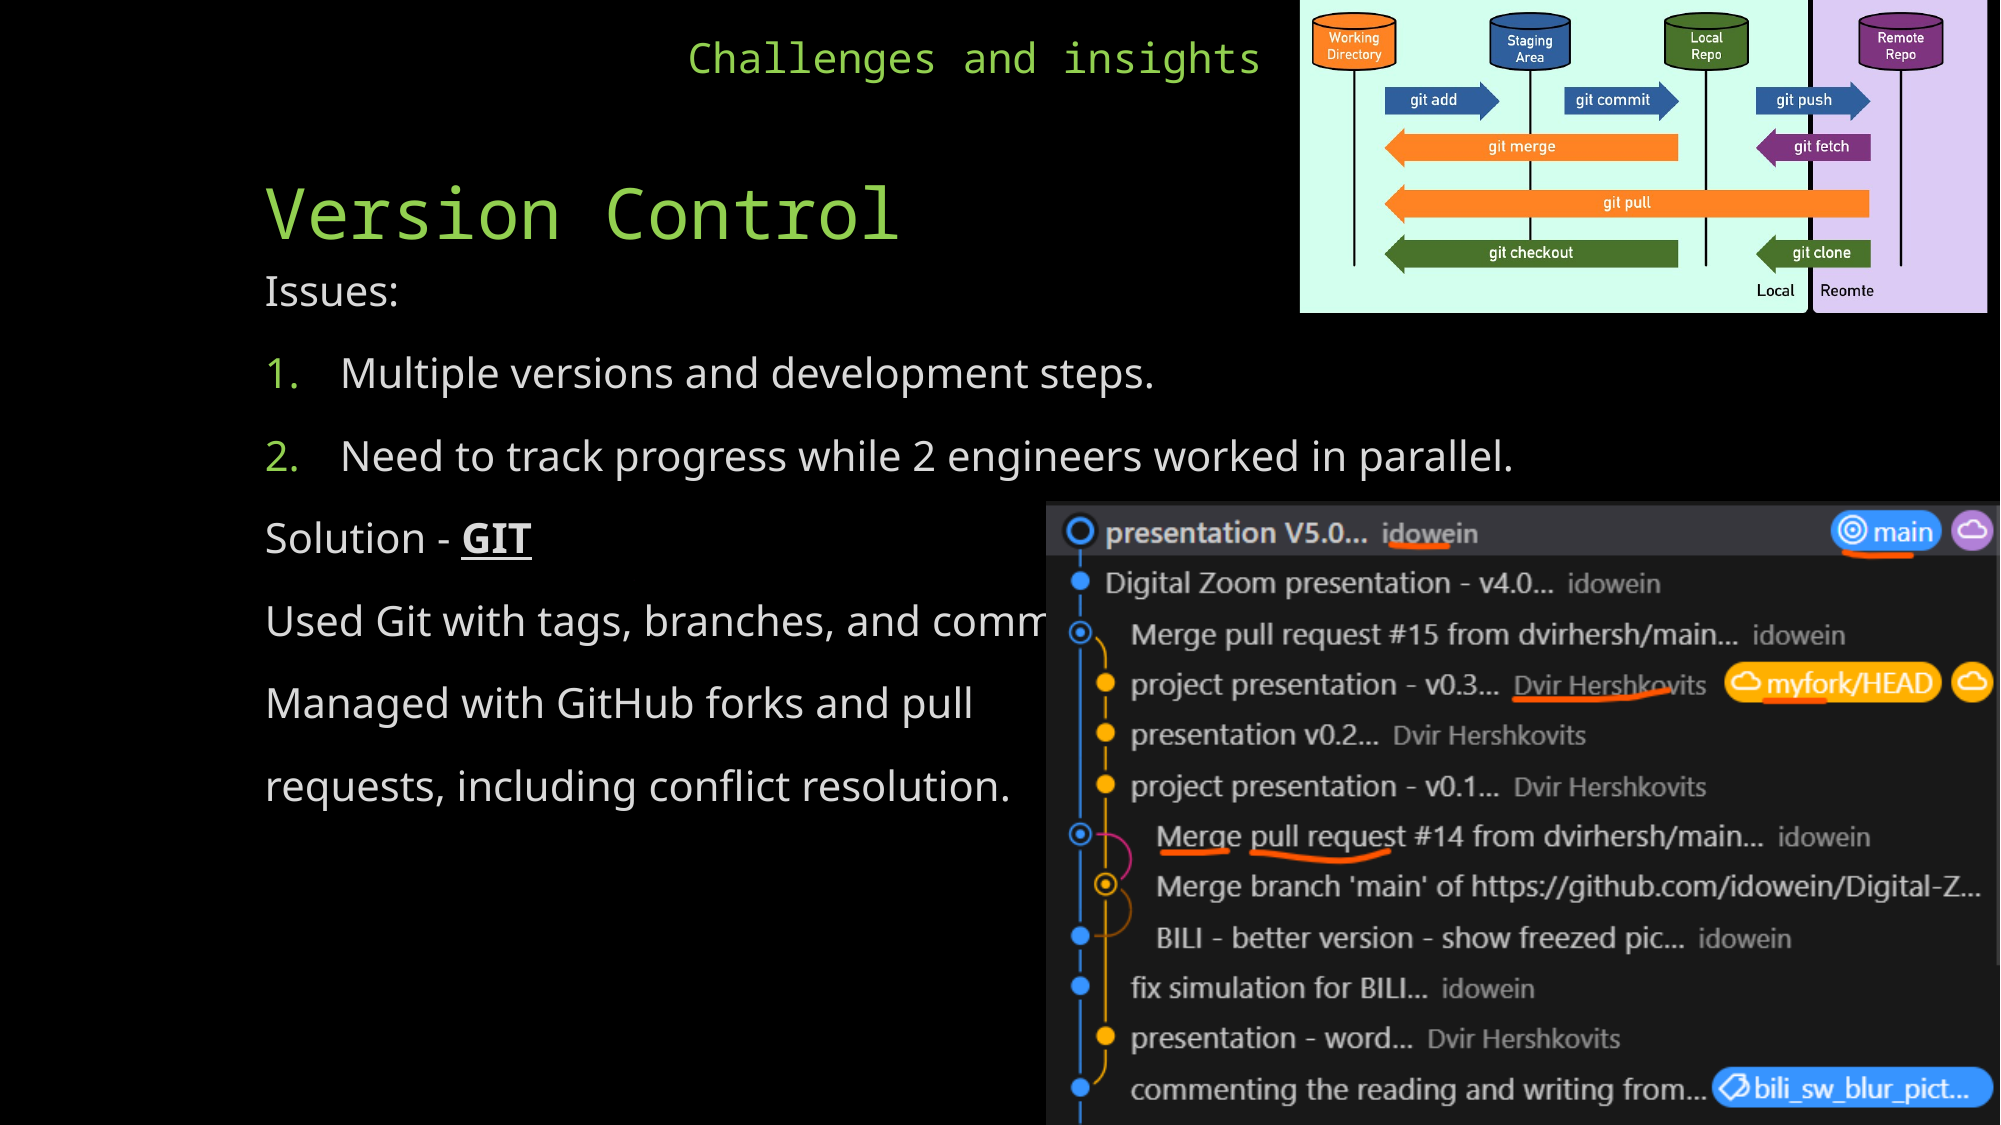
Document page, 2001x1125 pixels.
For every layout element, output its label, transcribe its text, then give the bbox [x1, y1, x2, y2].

title Version Control [249, 75, 1299, 262]
list Issues: Multiple versions and development steps. Need to track progress while 2 engineers worked in parallel. Solution - GIT Used Git with tags, branches, and commits. Managed with GitHub forks and pull requests, including conflict resolution. [249, 262, 1750, 963]
text_box Challenges and insights [474, 24, 1299, 90]
picture [1299, 0, 1988, 313]
picture [1046, 501, 2000, 1125]
